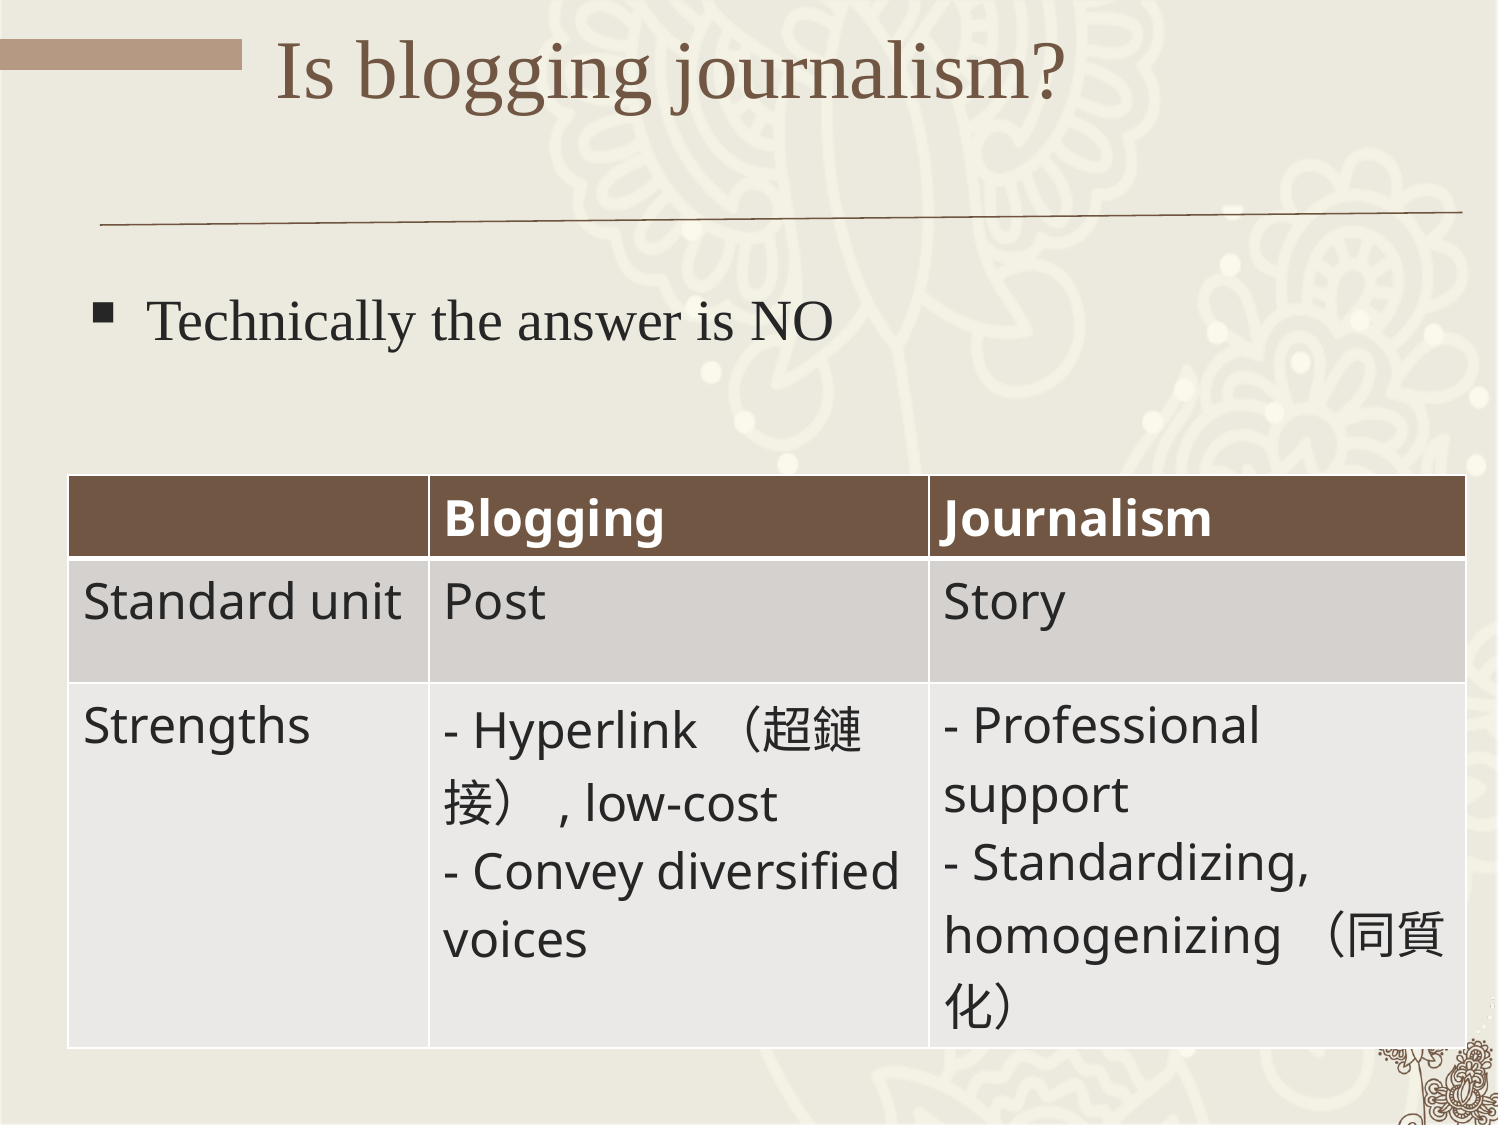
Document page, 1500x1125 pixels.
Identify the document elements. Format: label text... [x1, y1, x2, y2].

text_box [99, 212, 1463, 226]
table_cell Post [430, 561, 928, 682]
table_cell - Professional support - Standardizing, homogenizing（同質化） [930, 684, 1465, 1047]
table_cell Story [930, 561, 1465, 682]
table_cell Strengths [69, 684, 428, 1047]
table_header Blogging [430, 476, 928, 556]
table_cell - Hyperlink（超鏈接）, low-cost - Convey diversified voices [430, 684, 928, 1047]
list Technically the answer is NO [75, 275, 1411, 474]
title Is blogging journalism? [260, 12, 1300, 119]
table_header [69, 476, 428, 556]
table_cell Standard unit [69, 561, 428, 682]
table_header Journalism [930, 476, 1465, 556]
picture [0, 0, 1498, 1125]
